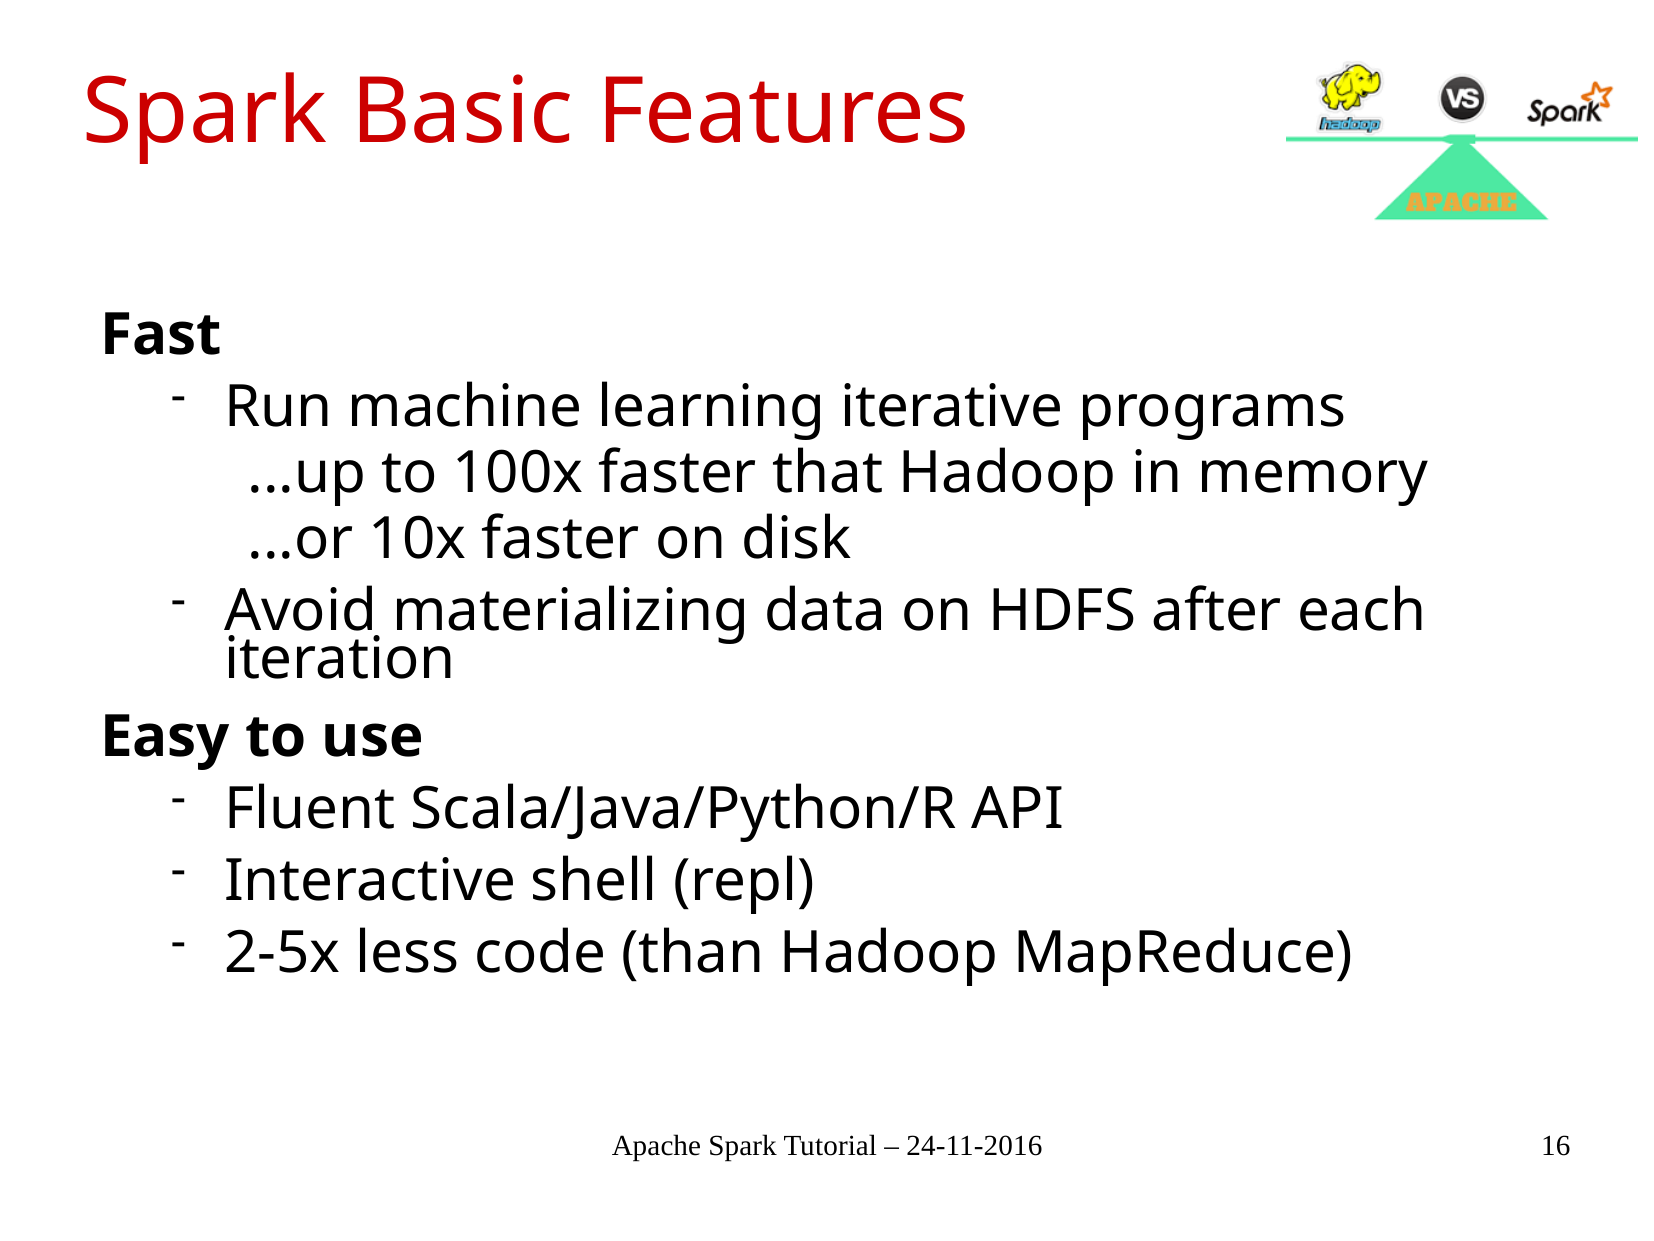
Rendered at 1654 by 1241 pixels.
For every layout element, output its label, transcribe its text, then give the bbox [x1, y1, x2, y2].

footer Apache Spark Tutorial – 24-11-2016 [565, 1129, 1090, 1215]
title Spark Basic Features [82, 2, 1571, 210]
slide_number 16 [1185, 1129, 1571, 1215]
list Fast Run machine learning iterative programs ...up to 100x faster that Hadoop in memory ...or 10x faster on disk Avoid materializing data on HDFS after each iteration Easy to use Fluent Scala/Java/Python/R API Interactive shell (repl) 2-5x less code (than Hadoop MapReduce) [82, 290, 1571, 1122]
picture [1286, 16, 1638, 228]
